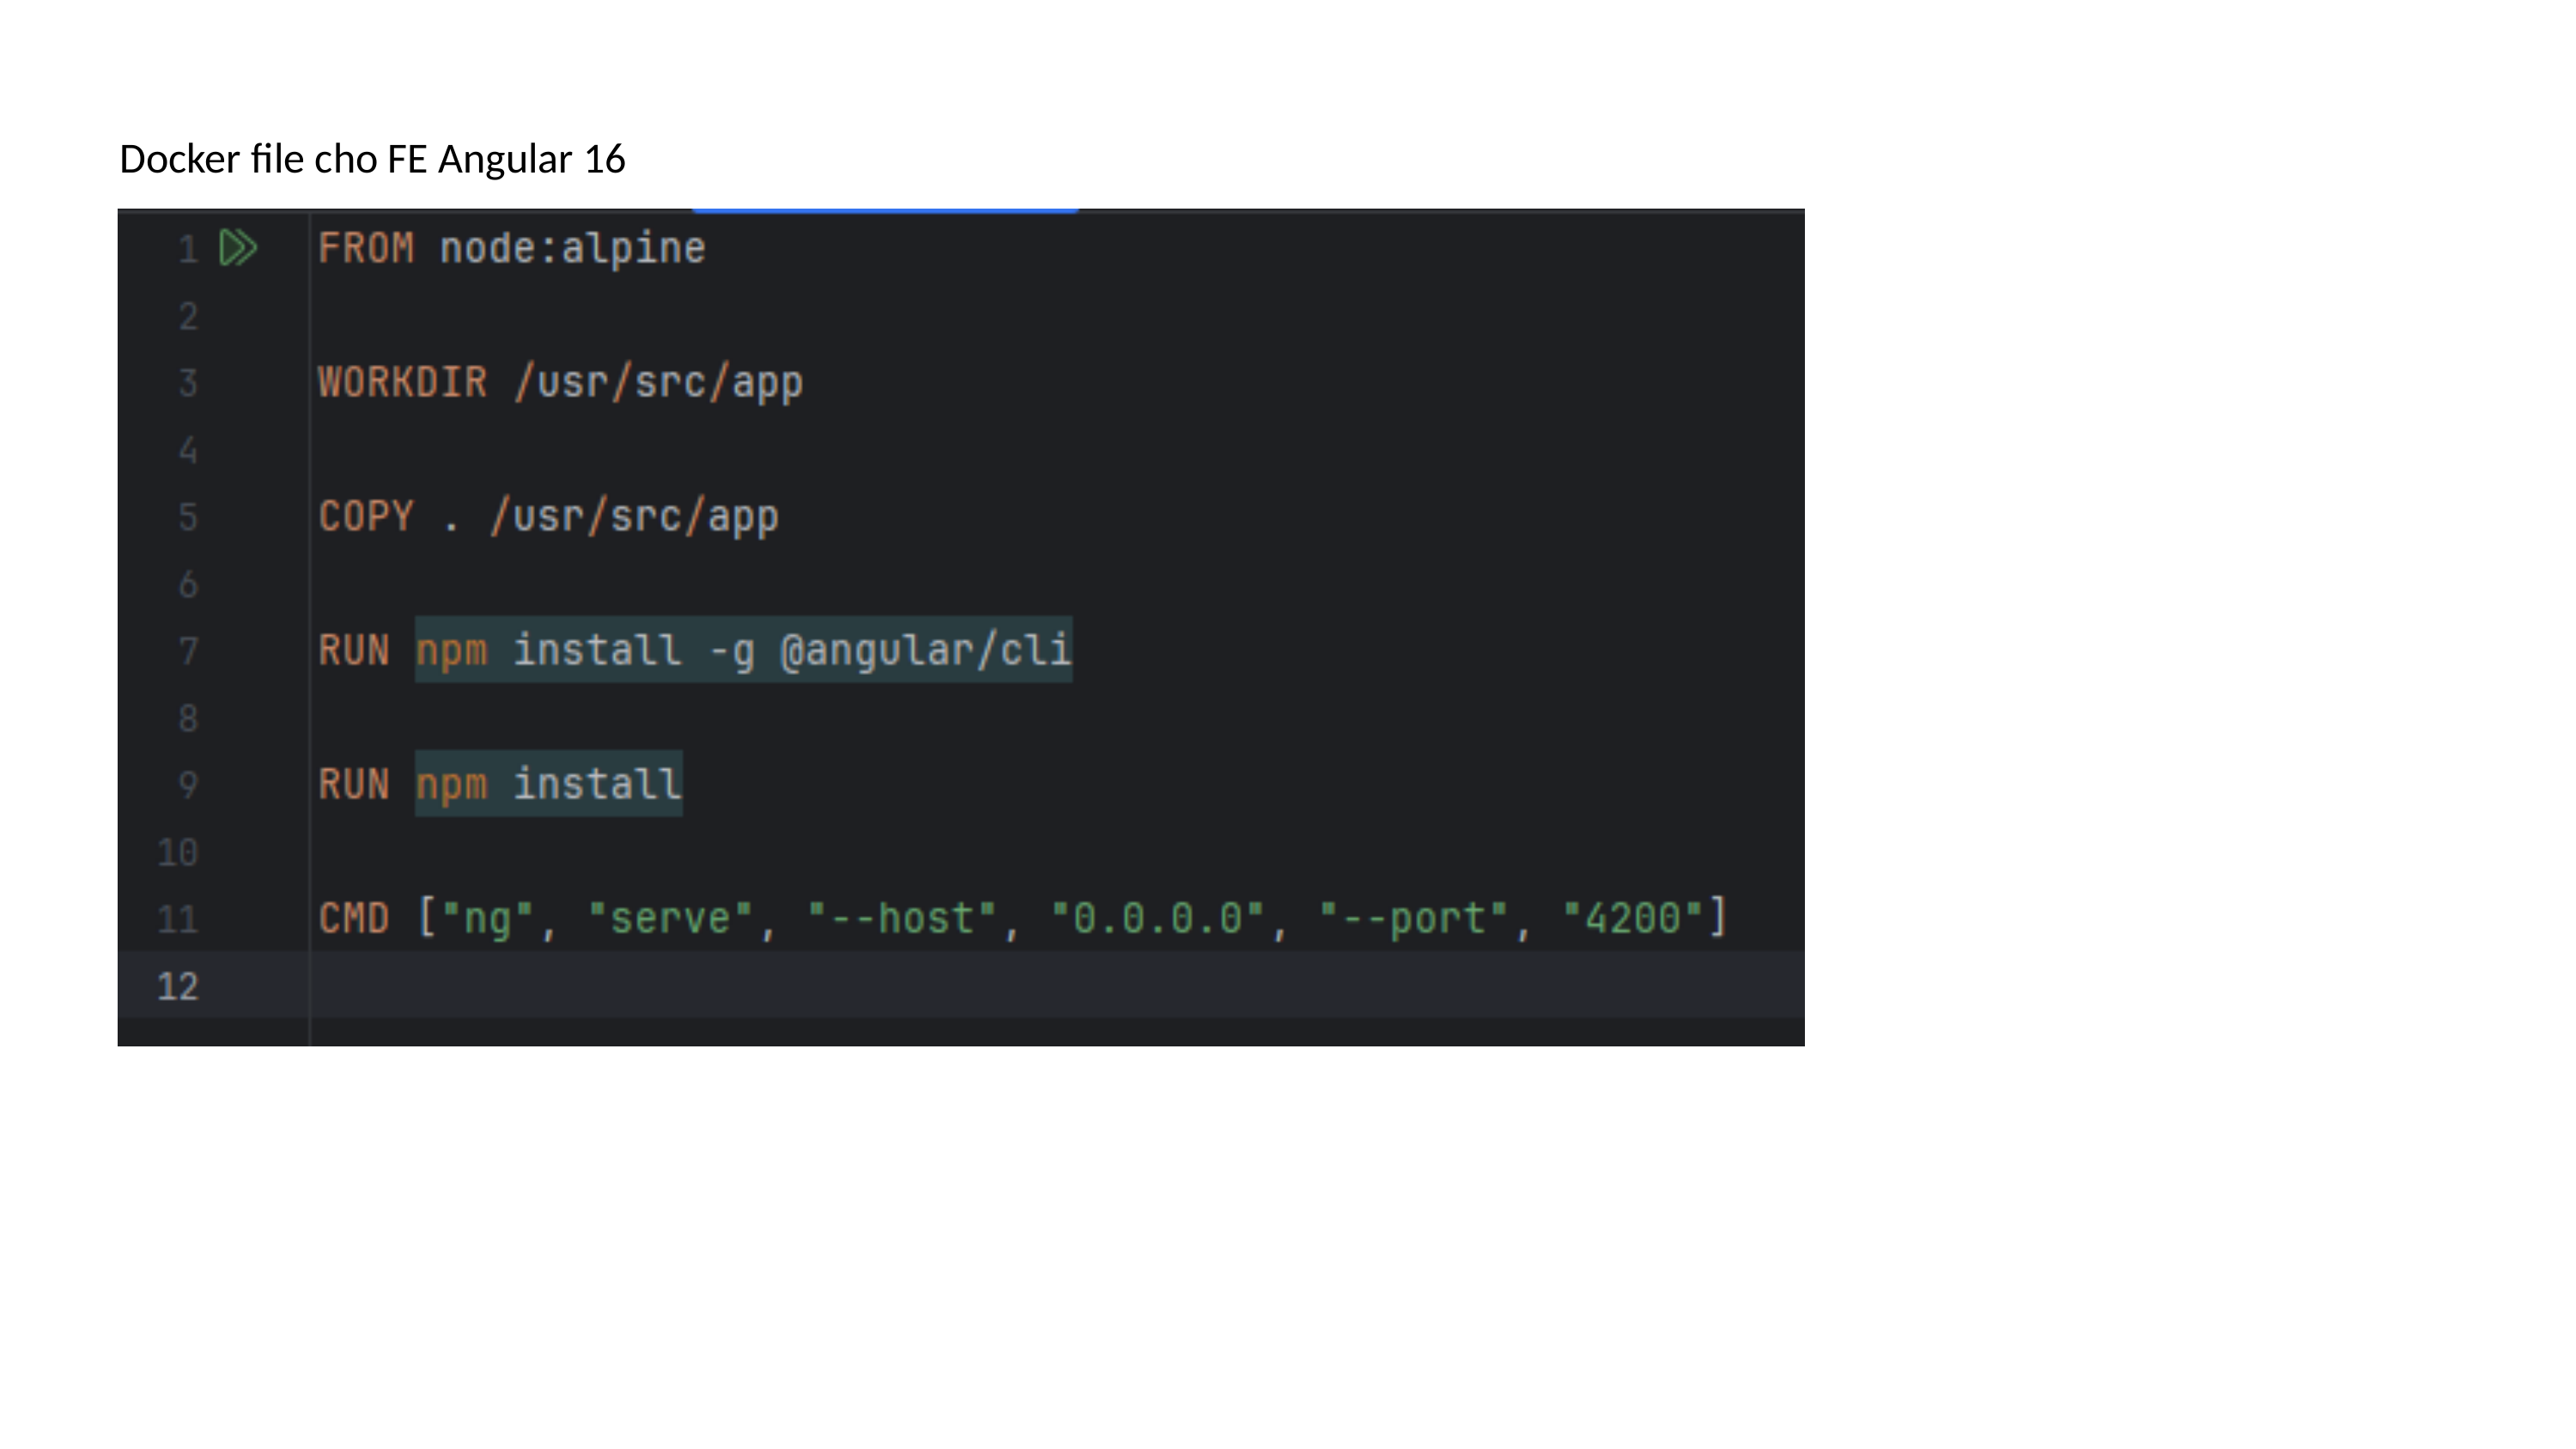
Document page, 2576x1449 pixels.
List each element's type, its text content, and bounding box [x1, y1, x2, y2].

text_box Docker file cho FE Angular 16 [107, 123, 966, 188]
picture [118, 209, 1805, 1046]
